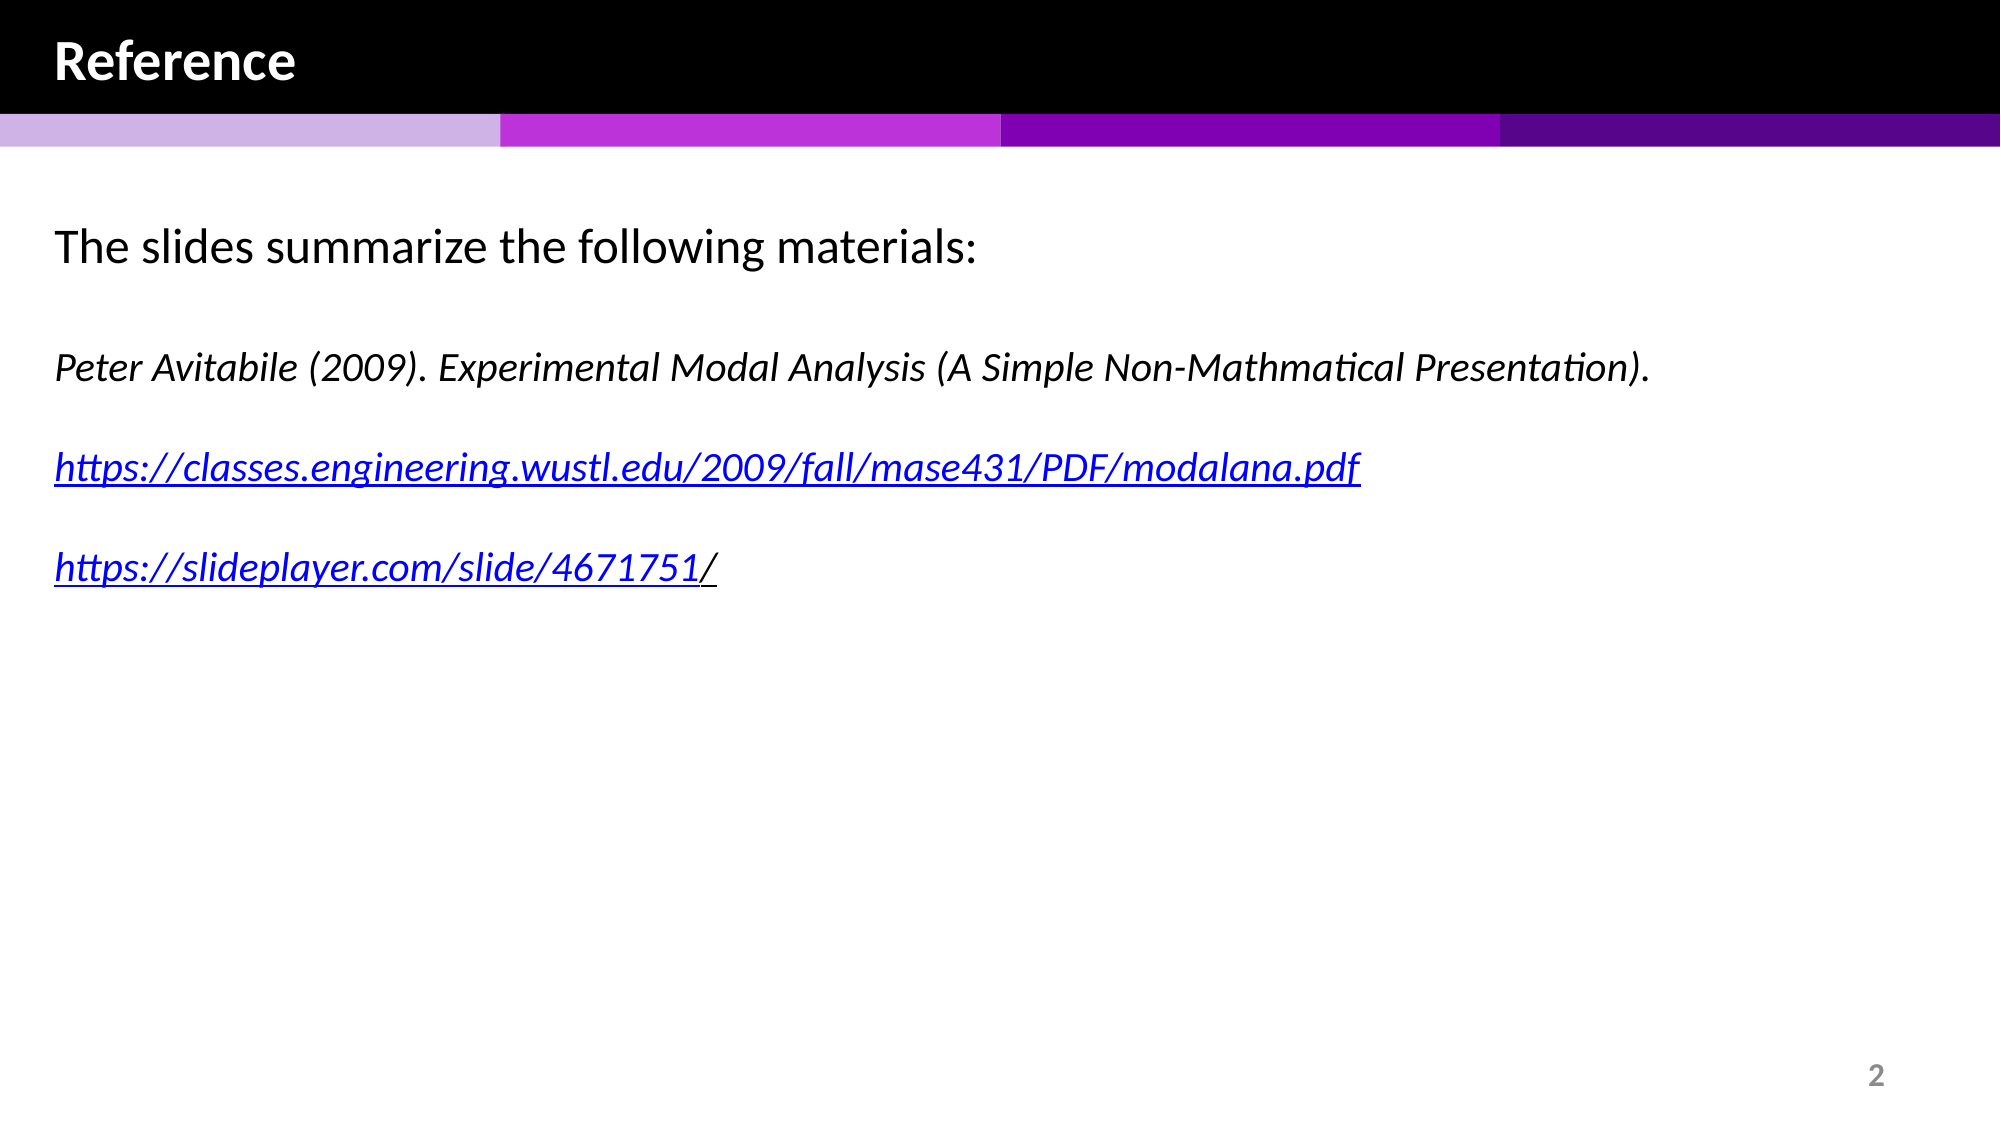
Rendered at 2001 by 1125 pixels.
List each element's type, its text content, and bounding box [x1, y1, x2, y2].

list Reference [39, 1, 1964, 114]
text_box The slides summarize the following materials: [39, 206, 1557, 281]
text_box Peter Avitabile (2009). Experimental Modal Analysis (A Simple Non-Mathmatical Presentation). https://classes.engineering.wustl.edu/2009/fall/mase431/PDF/modalana.pdf https://slideplayer.com/slide/4671751/ [39, 332, 1917, 598]
